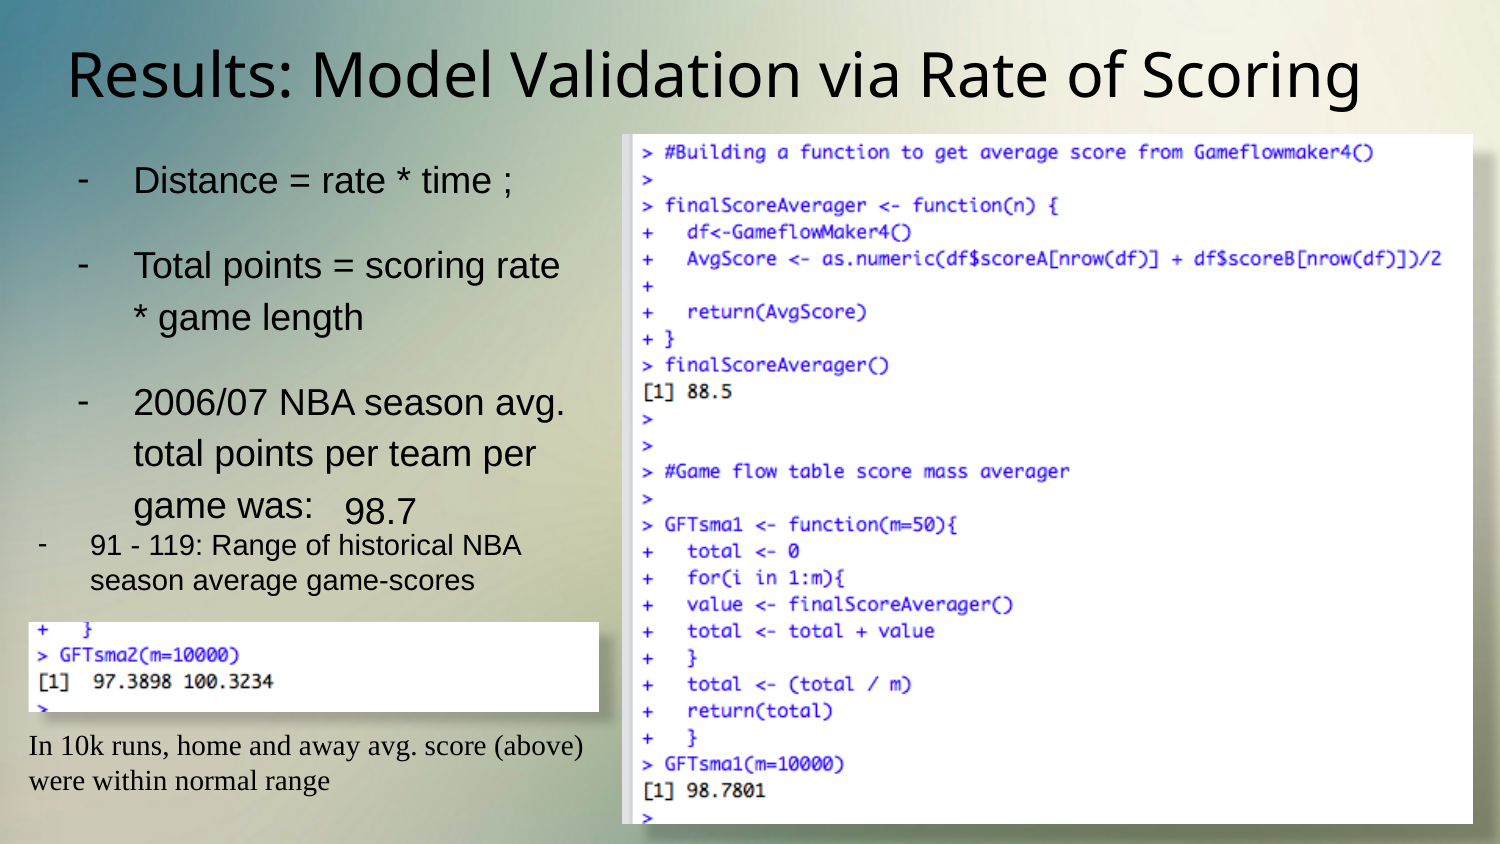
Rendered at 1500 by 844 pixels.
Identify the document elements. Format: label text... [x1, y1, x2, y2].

text_box 98.7 [329, 465, 542, 510]
list Distance = rate * time ; Total points = scoring rate * game length 2006/07 NBA season avg. total points per team per game was: [43, 134, 585, 510]
text_box In 10k runs, home and away avg. score (above) were within normal range [13, 711, 617, 824]
picture [0, 0, 1500, 844]
title Results: Model Validation via Rate of Scoring [51, 20, 1473, 148]
text_box 91 - 119: Range of historical NBA season average game-scores [0, 510, 599, 623]
